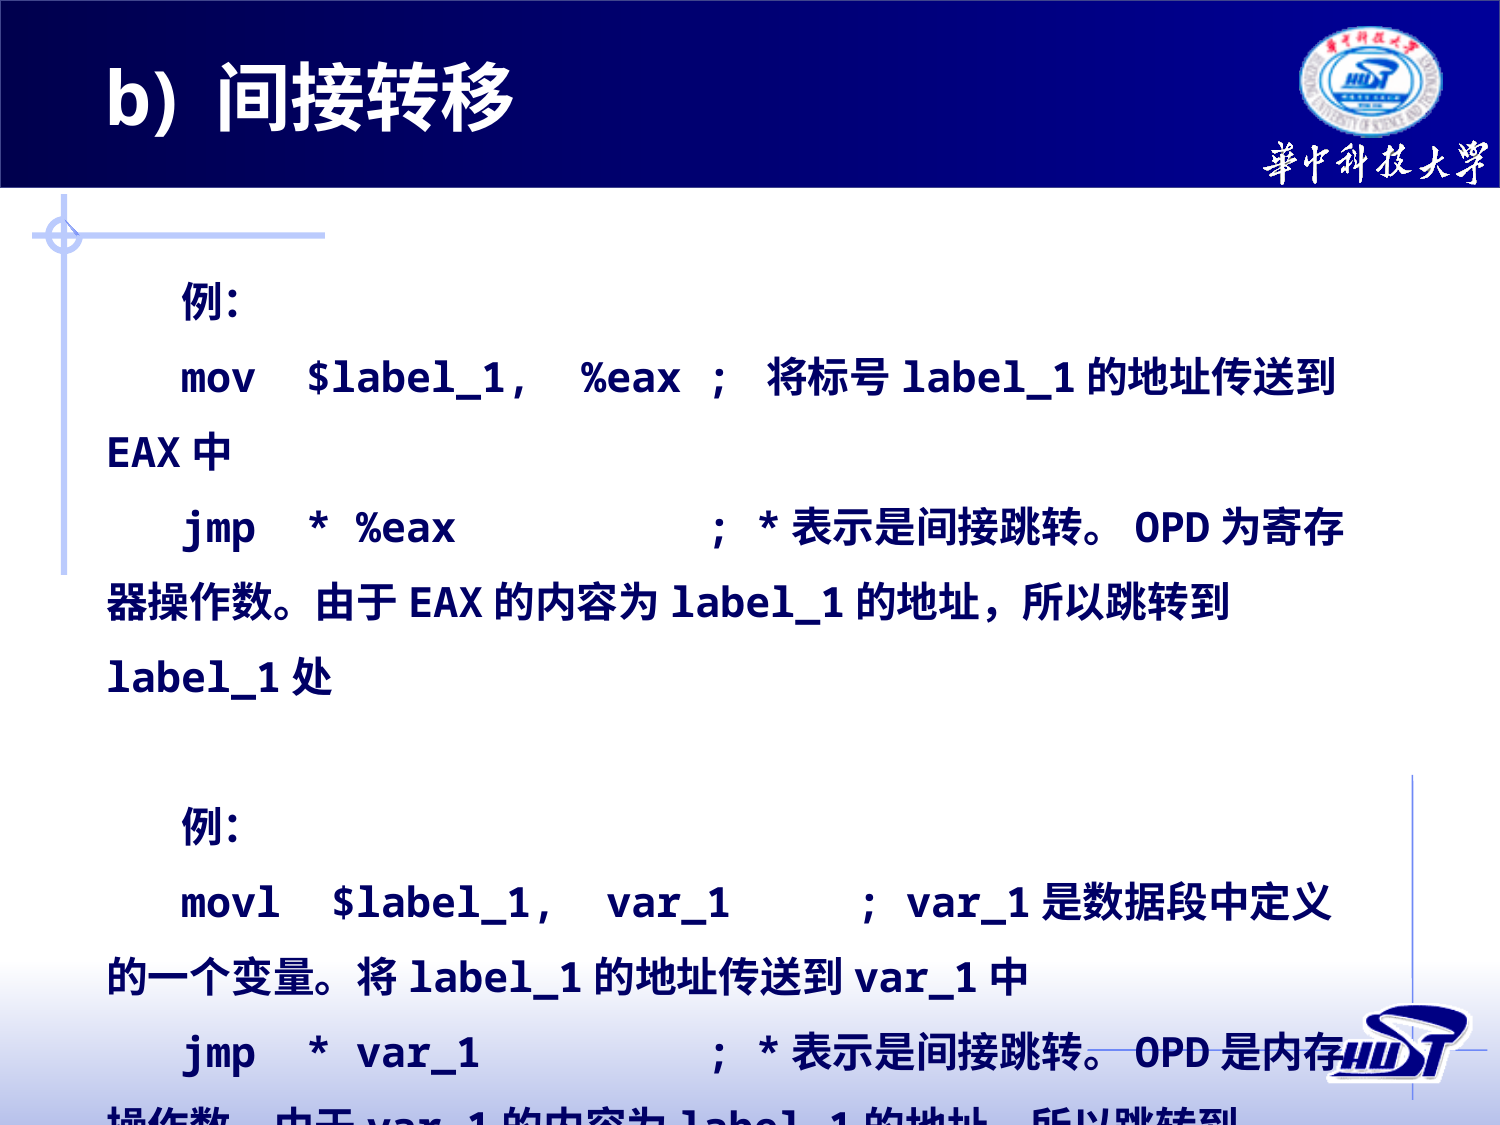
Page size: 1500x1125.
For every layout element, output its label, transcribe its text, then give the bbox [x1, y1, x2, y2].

picture [1262, 140, 1488, 185]
picture [1299, 26, 1443, 138]
text_box b) 间接转移 [89, 42, 1308, 148]
text_box 例： mov $label_1, %eax ; 将标号label_1的地址传送到EAX中 jmp * %eax ; *表示是间接跳转。OPD为寄存器操作数。由于EAX的内容为label_1的地址，所以跳转到label_1处 例： movl $label_1, var_1 ; var_1是数据段中定义的一个变量。将label_1的地址传送到var_1中 jmp * var_1 ; *表示是间接跳转。OPD是内存操作数。由于var_1的内容为label_1的地址，所以跳转到label_1处 [29, 243, 1386, 1025]
